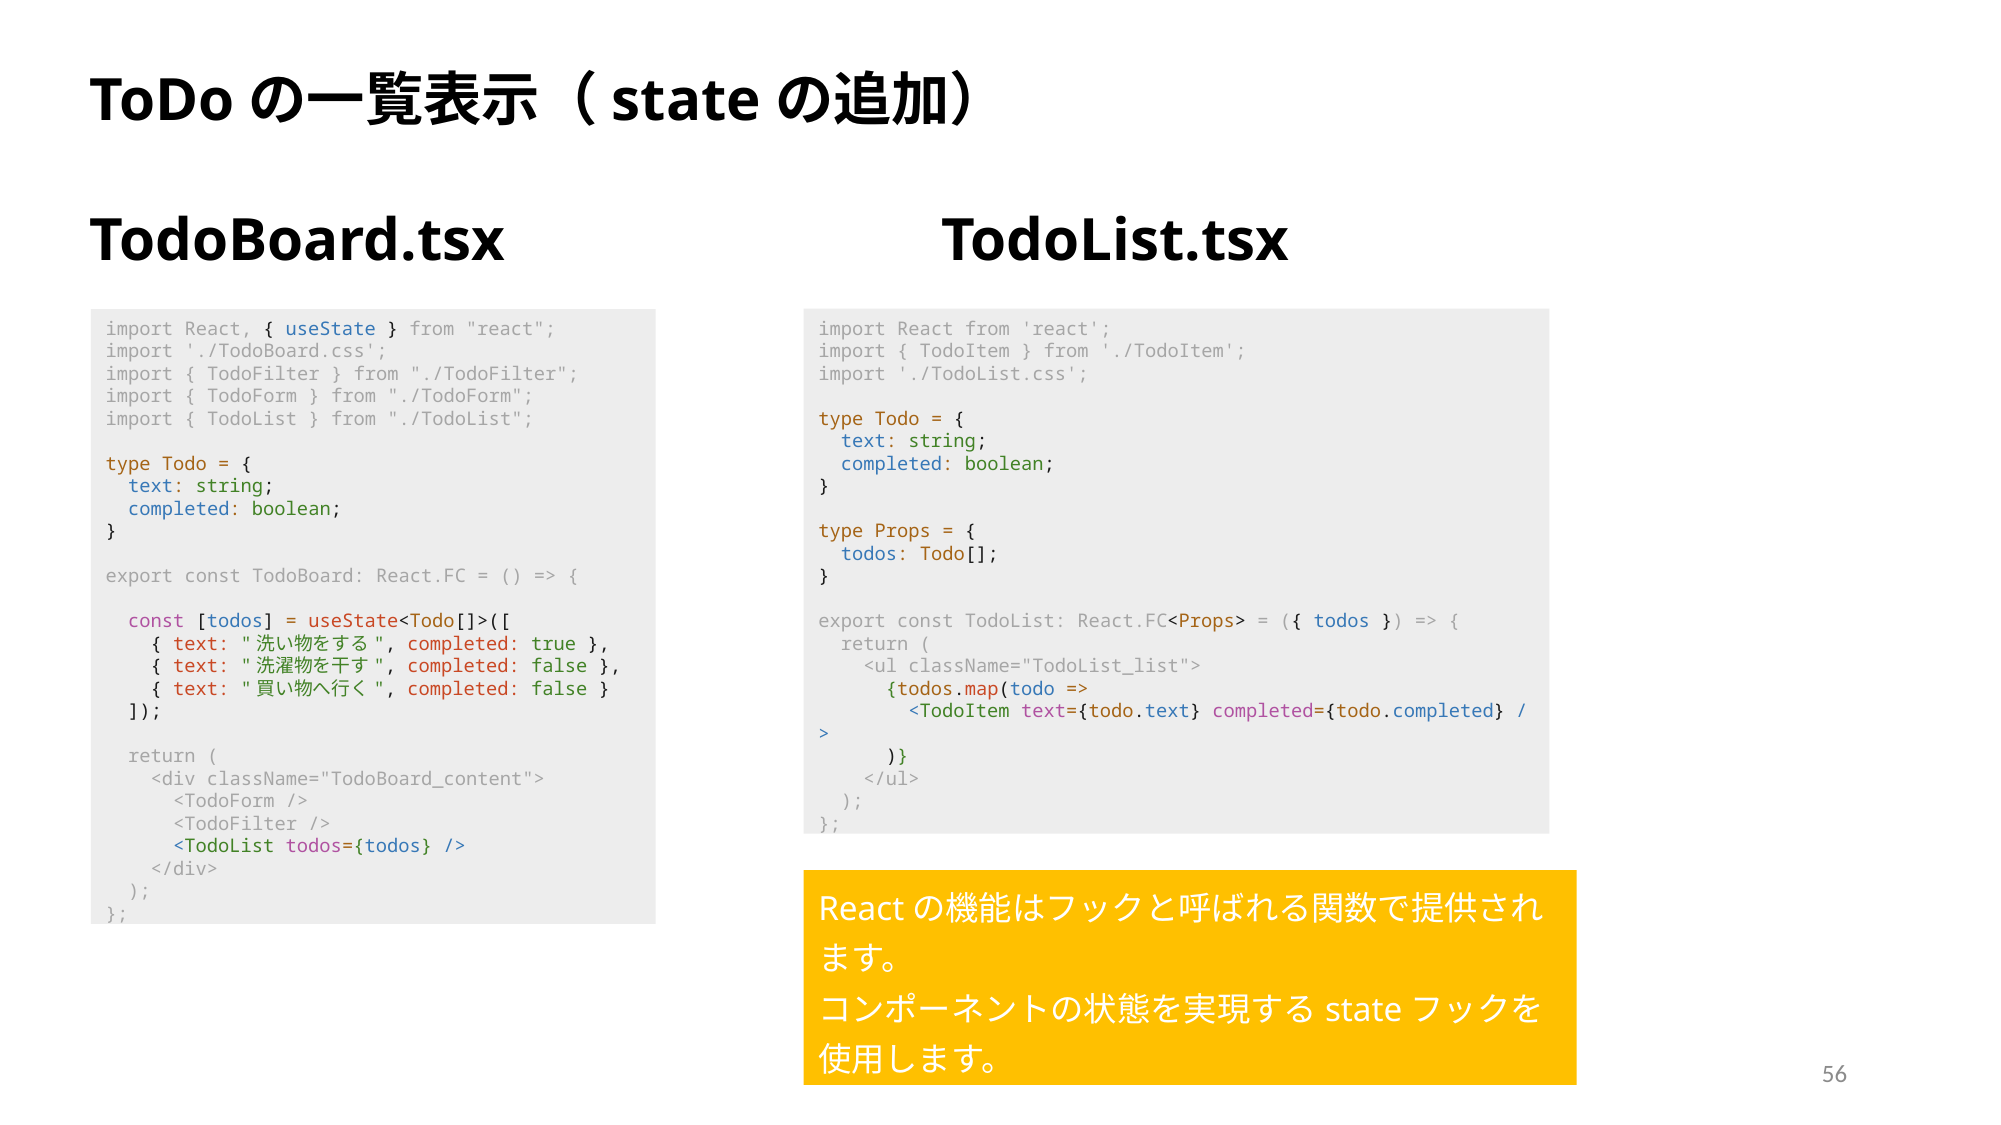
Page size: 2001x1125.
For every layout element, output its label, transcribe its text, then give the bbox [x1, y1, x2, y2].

text_box ToDoの一覧表示（stateの追加） TodoBoard.tsx TodoList.tsx [74, 54, 1454, 280]
text_box import React from 'react'; import { TodoItem } from './TodoItem'; import './TodoList.css'; type Todo = { text: string; completed: boolean; } type Props = { todos: Todo[]; } export const TodoList: React.FC<Props> = ({ todos }) => { return ( <ul className="TodoList_list"> {todos.map(todo => <TodoItem text={todo.text} completed={todo.completed} /> )} </ul> ); }; [803, 308, 1550, 834]
text_box import React, { useState } from "react"; import './TodoBoard.css'; import { TodoFilter } from "./TodoFilter"; import { TodoForm } from "./TodoForm"; import { TodoList } from "./TodoList"; type Todo = { text: string; completed: boolean; } export const TodoBoard: React.FC = () => { const [todos] = useState<Todo[]>([ { text: "洗い物をする", completed: true }, { text: "洗濯物を干す", completed: false }, { text: "買い物へ行く", completed: false } ]); return ( <div className="TodoBoard_content"> <TodoForm /> <TodoFilter /> <TodoList todos={todos} /> </div> ); }; [90, 309, 656, 924]
slide_number 56 [1412, 1042, 1863, 1103]
text_box Reactの機能はフックと呼ばれる関数で提供されます。 コンポーネントの状態を実現するstateフックを使用します。 [803, 870, 1577, 1085]
